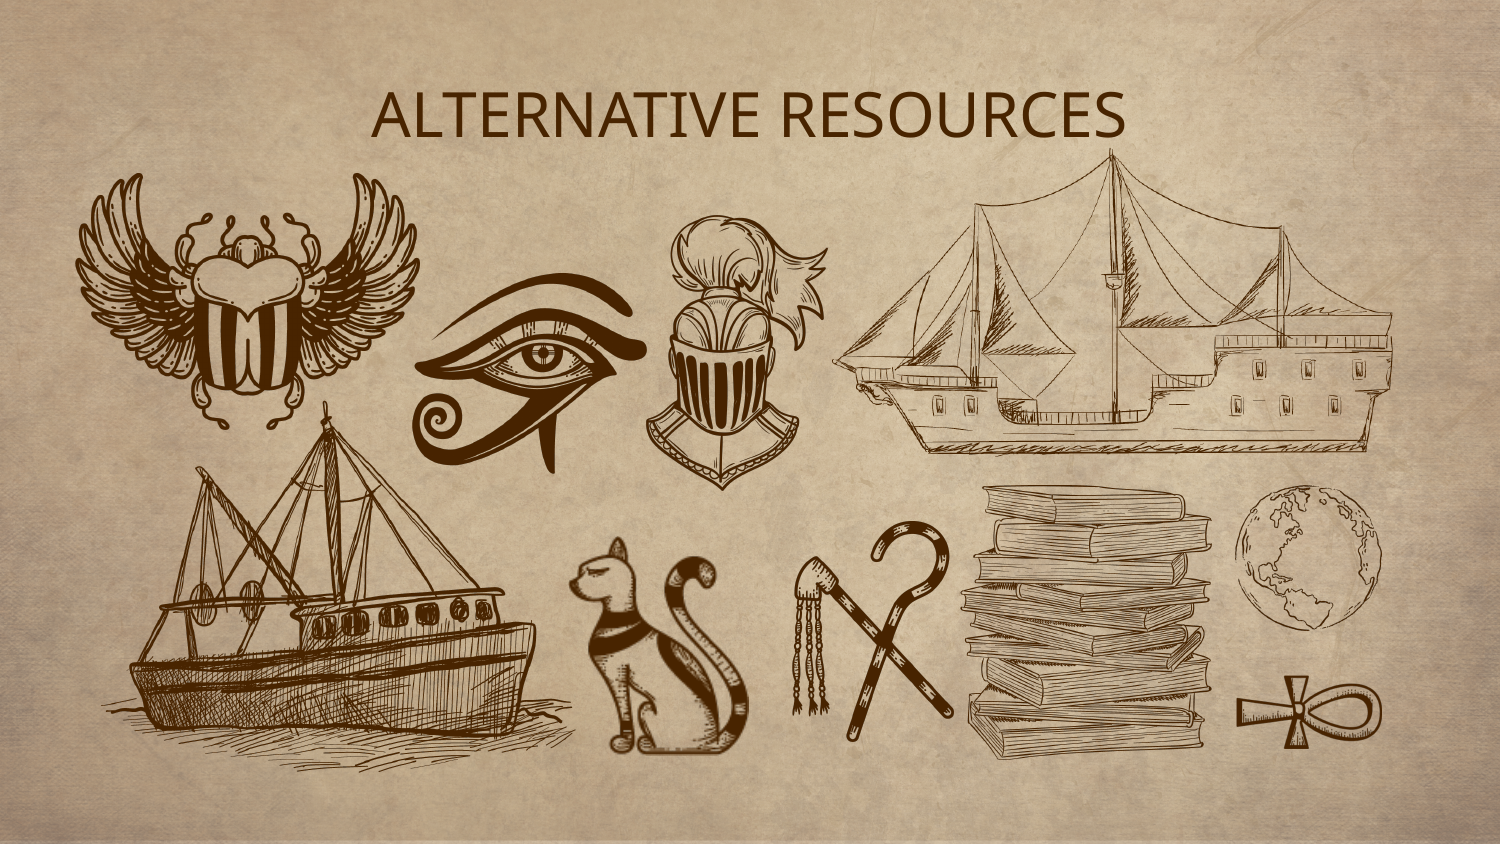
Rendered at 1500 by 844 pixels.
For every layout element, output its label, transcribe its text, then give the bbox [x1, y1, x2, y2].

title ALTERNATIVE RESOURCES [326, 60, 1174, 155]
picture [0, 0, 1500, 844]
